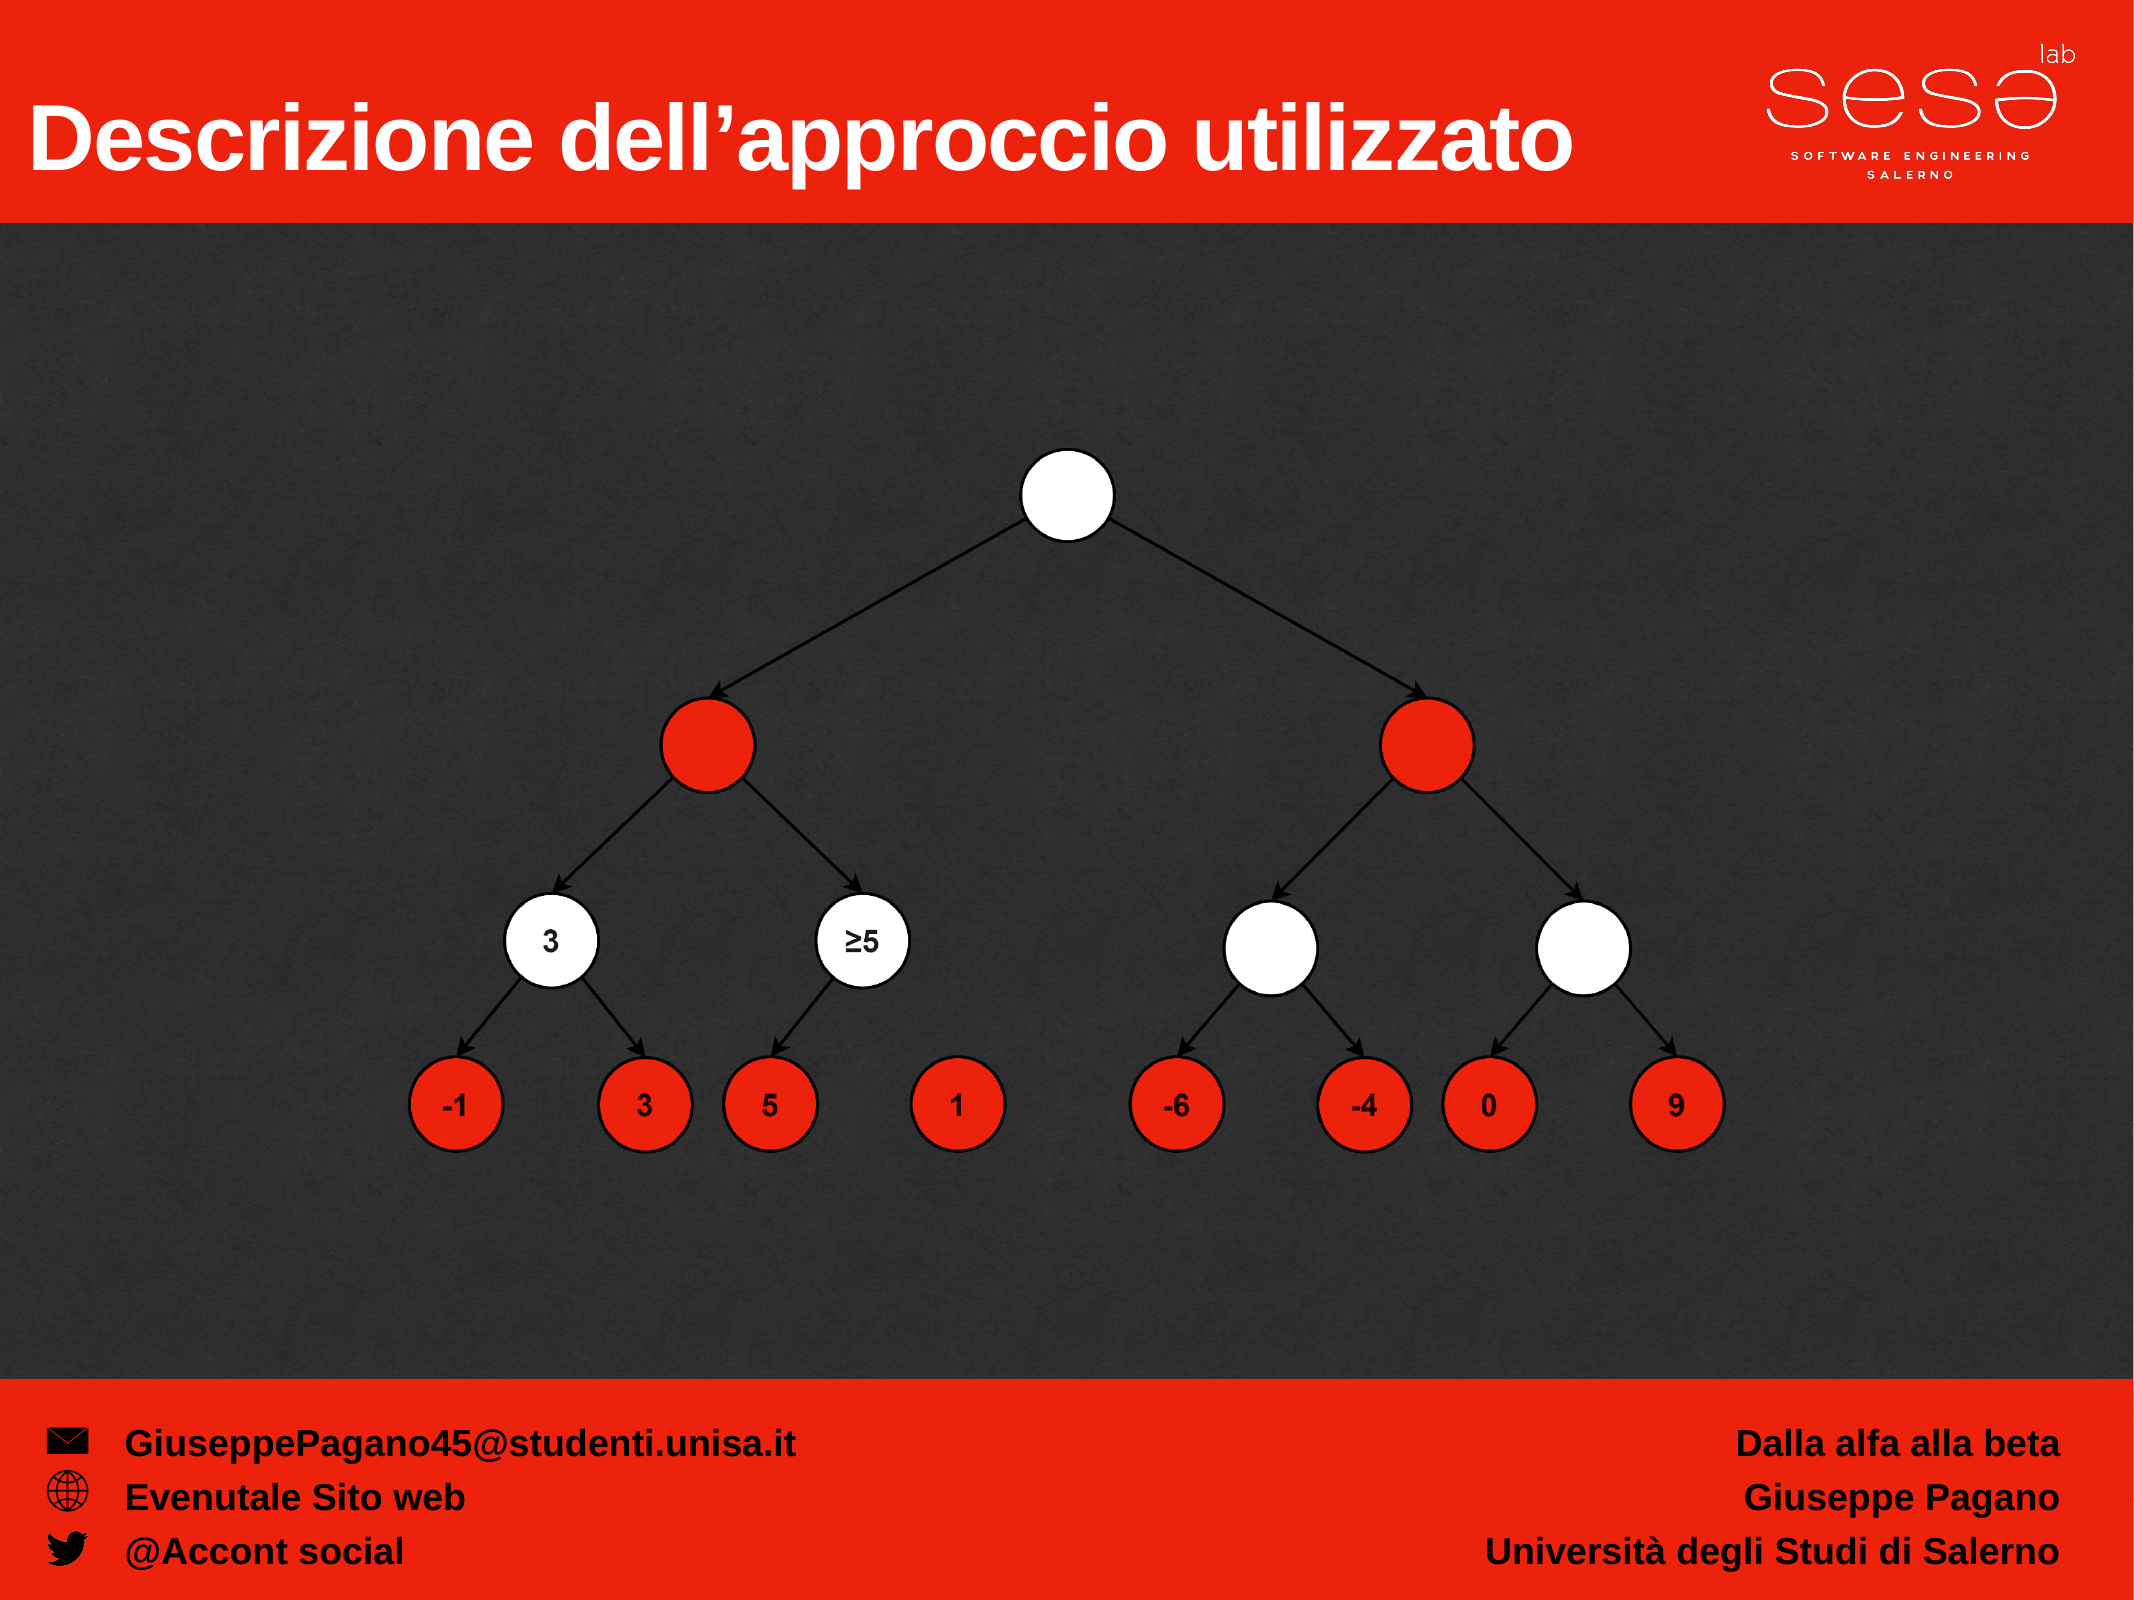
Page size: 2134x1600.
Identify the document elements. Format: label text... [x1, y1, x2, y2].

text_box Dalla alfa alla beta Giuseppe Pagano Università degli Studi di Salerno [1292, 1403, 2069, 1578]
text_box [0, 0, 2134, 223]
text_box GiuseppePagano45@studenti.unisa.it Evenutale Sito web @Accont social [116, 1403, 893, 1578]
text_box Descrizione dell’approccio utilizzato [19, 49, 1730, 197]
picture [0, 223, 2134, 1379]
text_box [0, 1379, 2134, 1600]
text_box [46, 1469, 89, 1512]
picture [1730, 24, 2094, 200]
picture [46, 1527, 89, 1570]
text_box [46, 1427, 89, 1454]
